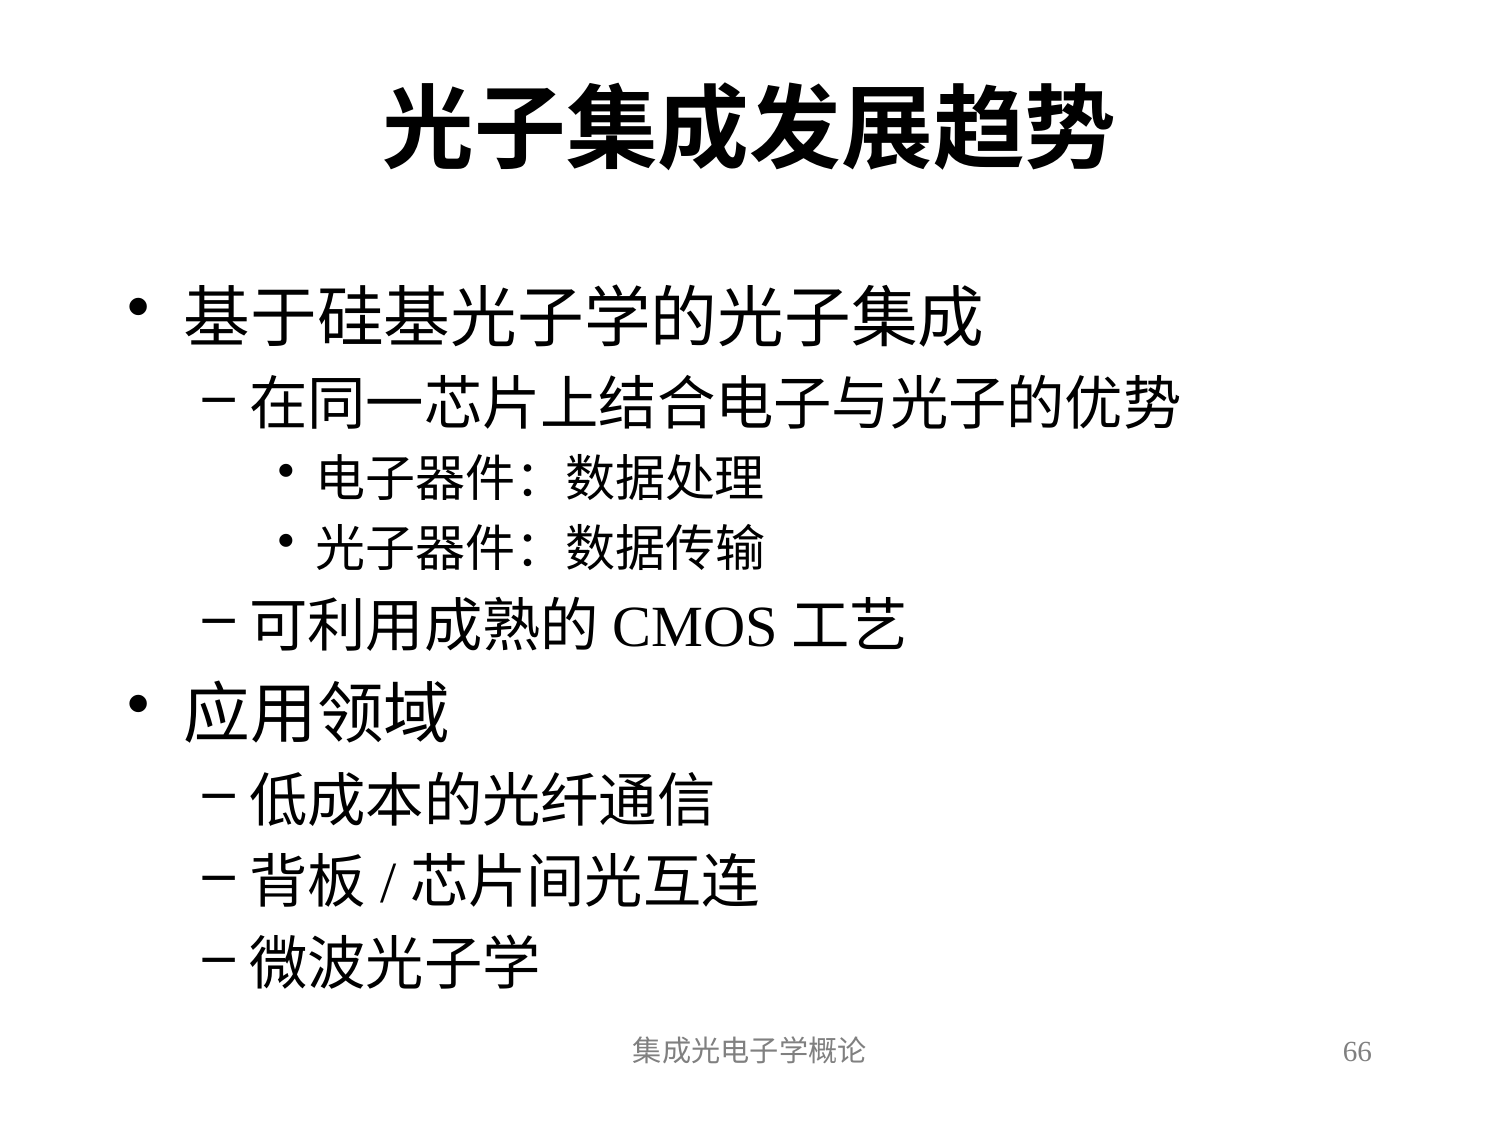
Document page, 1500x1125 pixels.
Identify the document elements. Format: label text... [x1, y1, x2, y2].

title 光子集成发展趋势 [112, 30, 1388, 219]
slide_number 66 [1074, 1024, 1388, 1101]
list 基于硅基光子学的光子集成 在同一芯片上结合电子与光子的优势 电子器件：数据处理 光子器件：数据传输 可利用成熟的CMOS工艺 应用领域 低成本的光纤通信 背板/芯片间光互连 微波光子学 [112, 266, 1388, 1024]
footer 集成光电子学概论 [512, 1024, 988, 1101]
